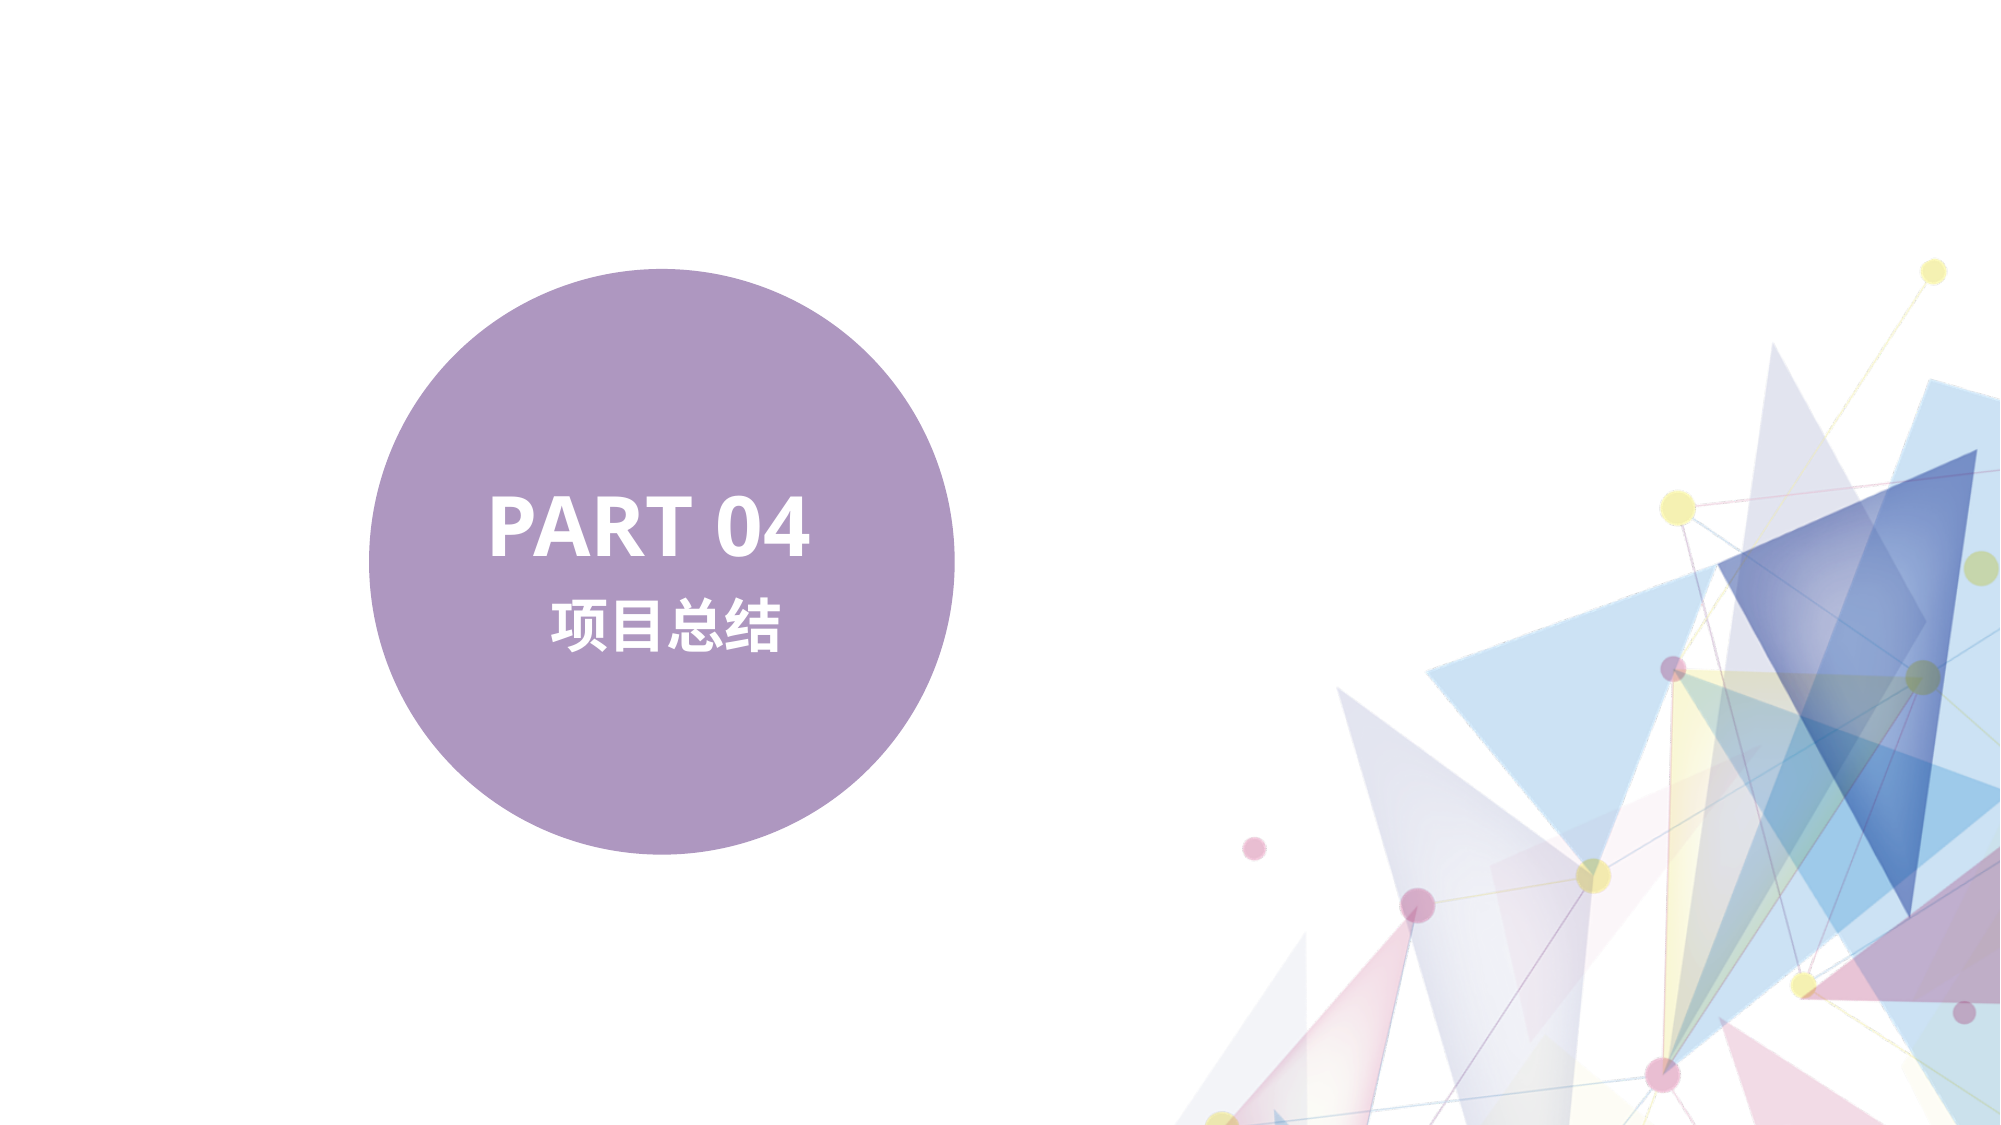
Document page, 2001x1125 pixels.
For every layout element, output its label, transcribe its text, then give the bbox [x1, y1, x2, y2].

picture [614, 153, 2000, 1125]
text_box [368, 271, 614, 852]
text_box 项目总结 [535, 581, 614, 667]
text_box PART 04 [470, 465, 614, 581]
